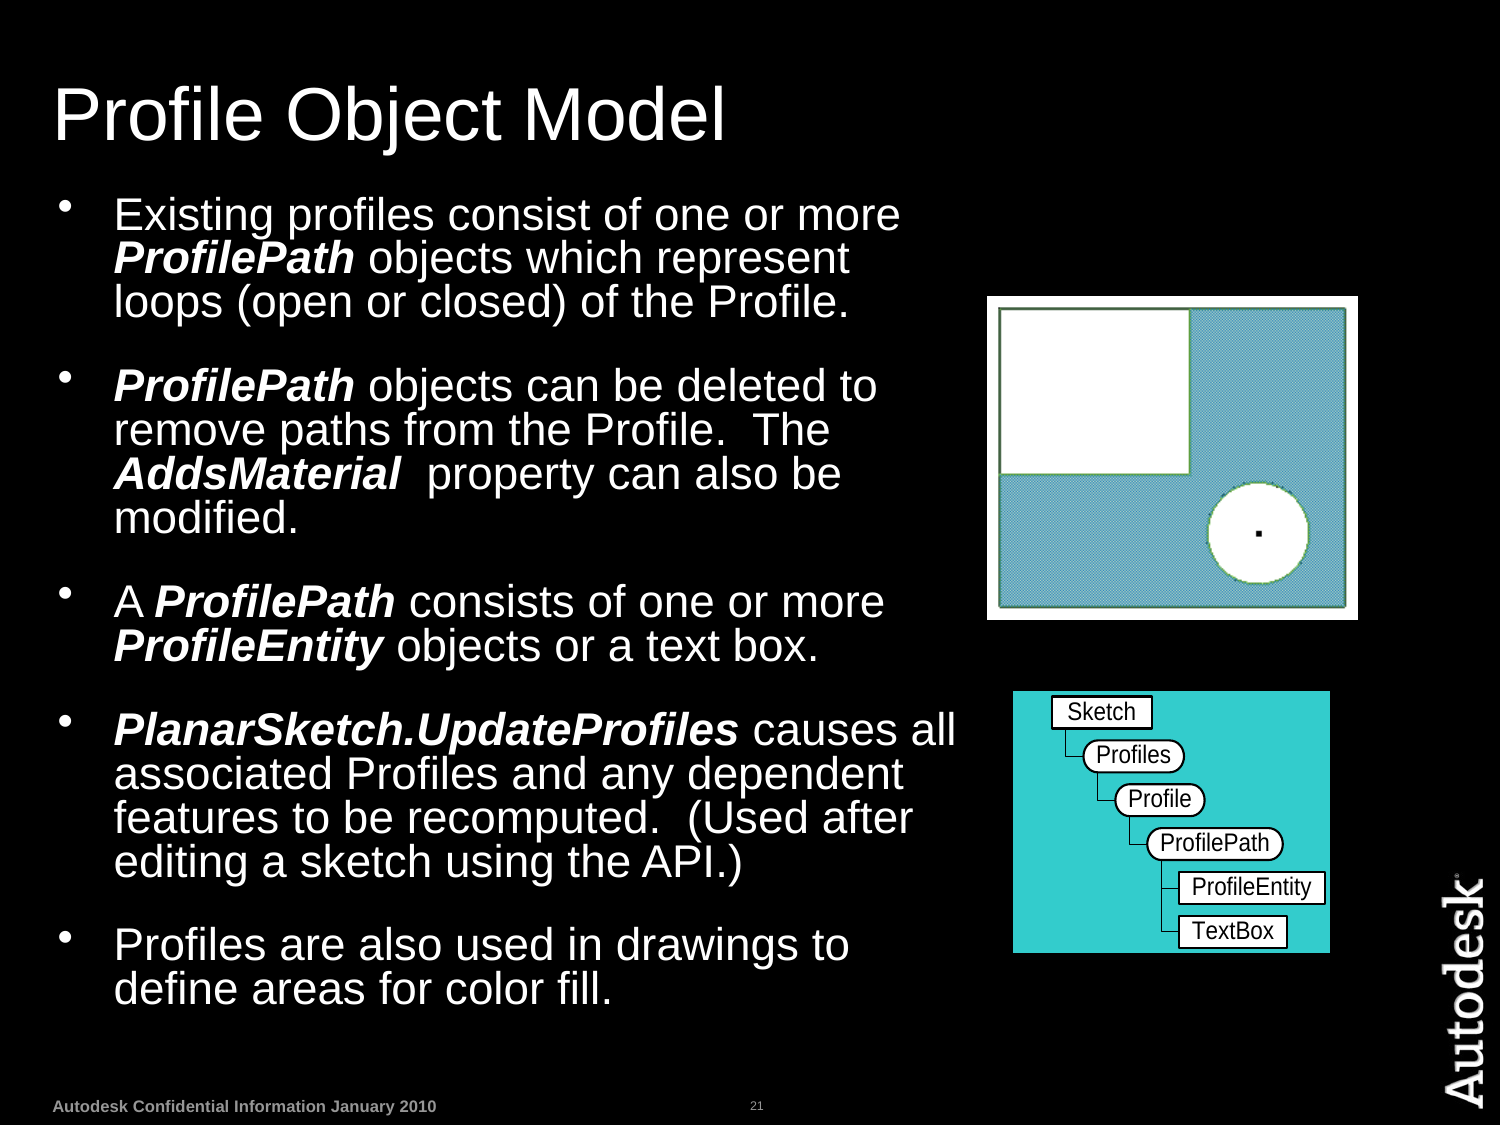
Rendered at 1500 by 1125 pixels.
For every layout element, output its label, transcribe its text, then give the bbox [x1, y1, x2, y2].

list Existing profiles consist of one or more ProfilePath objects which represent loops (open or closed) of the Profile. ProfilePath objects can be deleted to remove paths from the Profile. The AddsMaterial property can also be modified. A ProfilePath consists of one or more ProfileEntity objects or a text box. PlanarSketch.UpdateProfiles causes all associated Profiles and any dependent features to be recomputed. (Used after editing a sketch using the API.) Profiles are also used in drawings to define areas for color fill. [57, 194, 967, 998]
title Profile Object Model [52, 22, 1376, 211]
picture [986, 296, 1358, 620]
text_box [1012, 690, 1330, 954]
picture [1402, 0, 1500, 1125]
